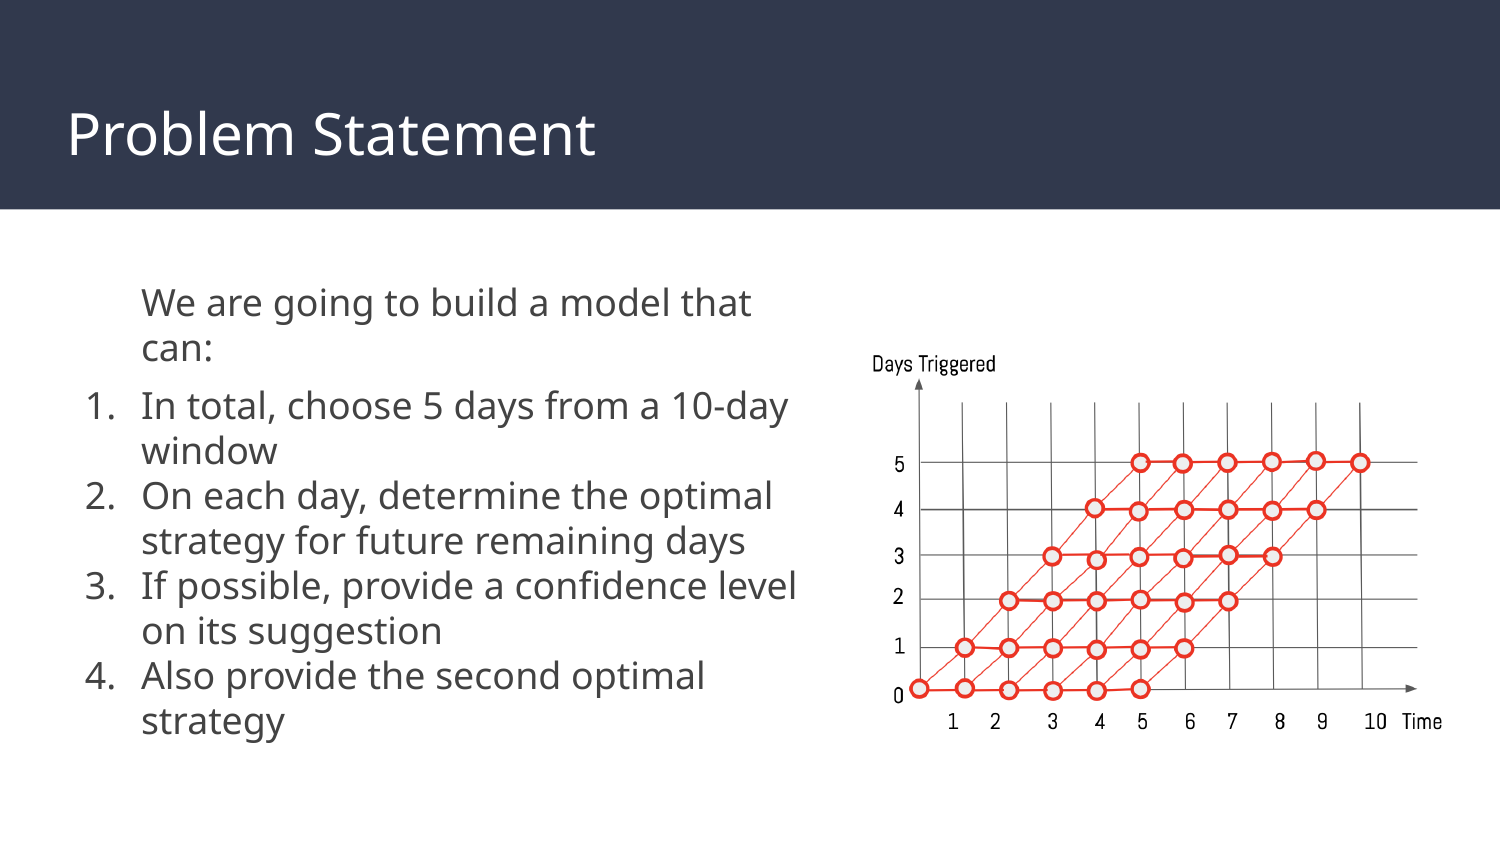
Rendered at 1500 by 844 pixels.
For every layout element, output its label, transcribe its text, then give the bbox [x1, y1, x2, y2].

text_box We are going to build a model that can: In total, choose 5 days from a 10-day window On each day, determine the optimal strategy for future remaining days If possible, provide a confidence level on its suggestion Also provide the second optimal strategy [51, 264, 829, 795]
picture [847, 332, 1470, 766]
title Problem Statement [51, 82, 1449, 185]
